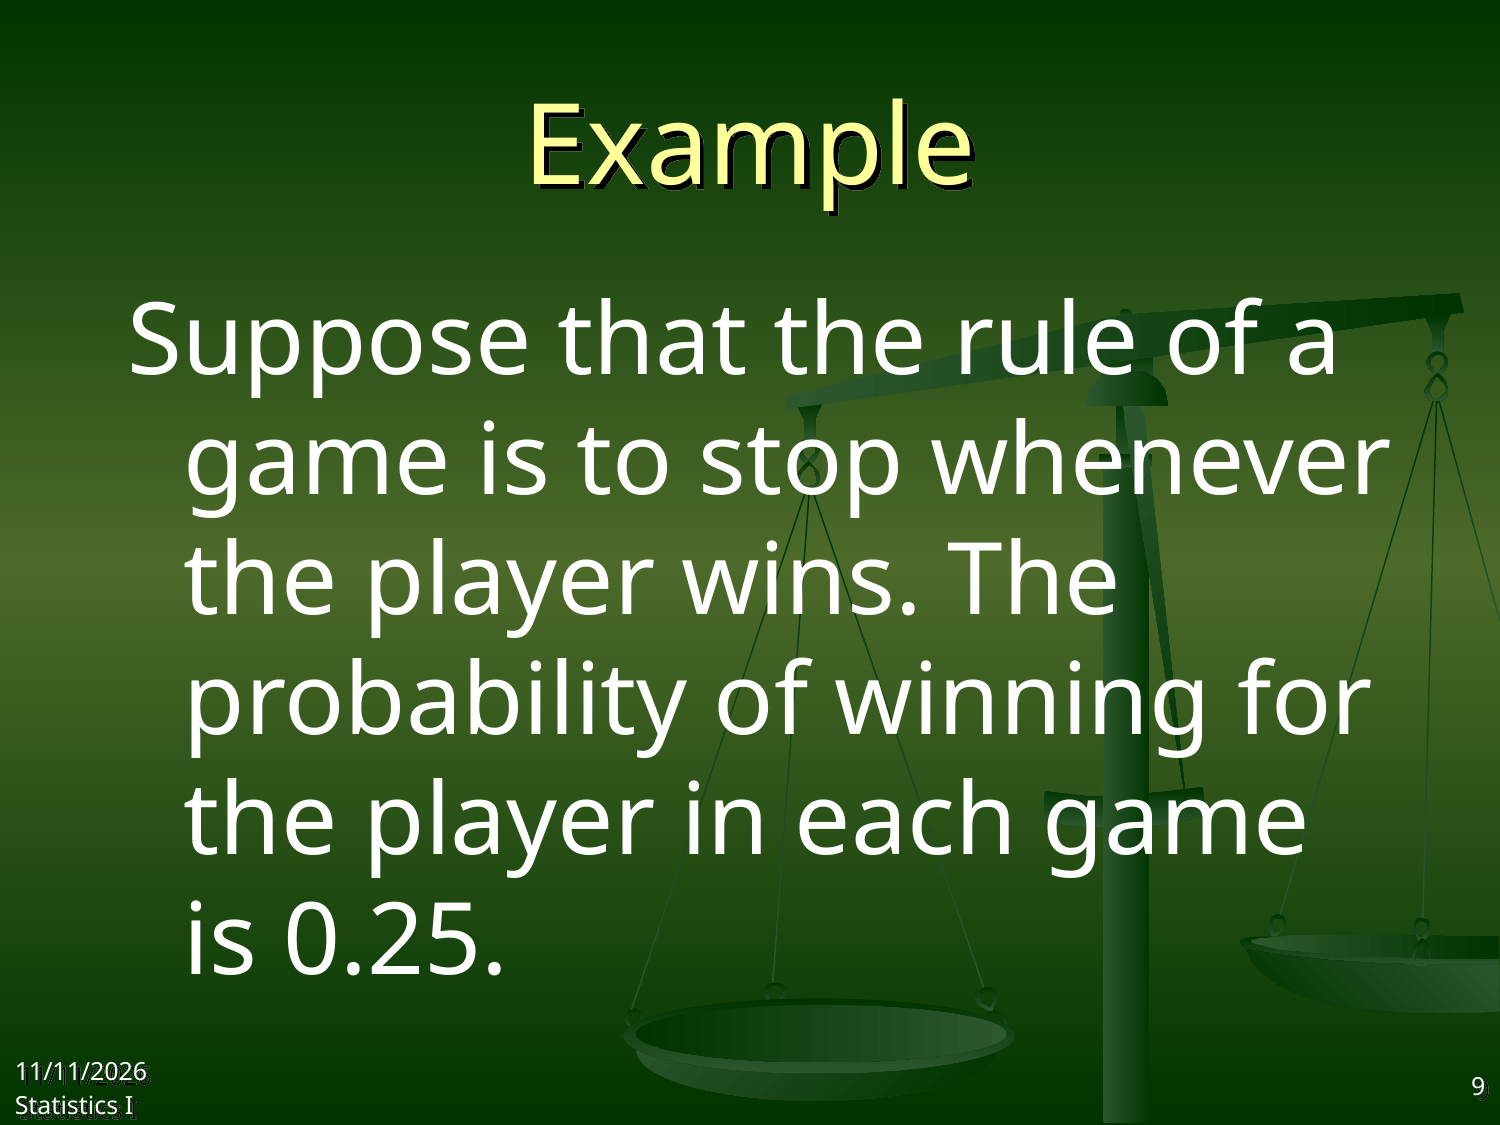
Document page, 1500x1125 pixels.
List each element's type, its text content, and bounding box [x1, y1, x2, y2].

list Suppose that the rule of a game is to stop whenever the player wins. The probability of winning for the player in each game is 0.25. [111, 266, 1426, 1011]
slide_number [0, 1049, 351, 1125]
title Example [74, 45, 1426, 234]
slide_number 9 [1149, 1049, 1500, 1125]
